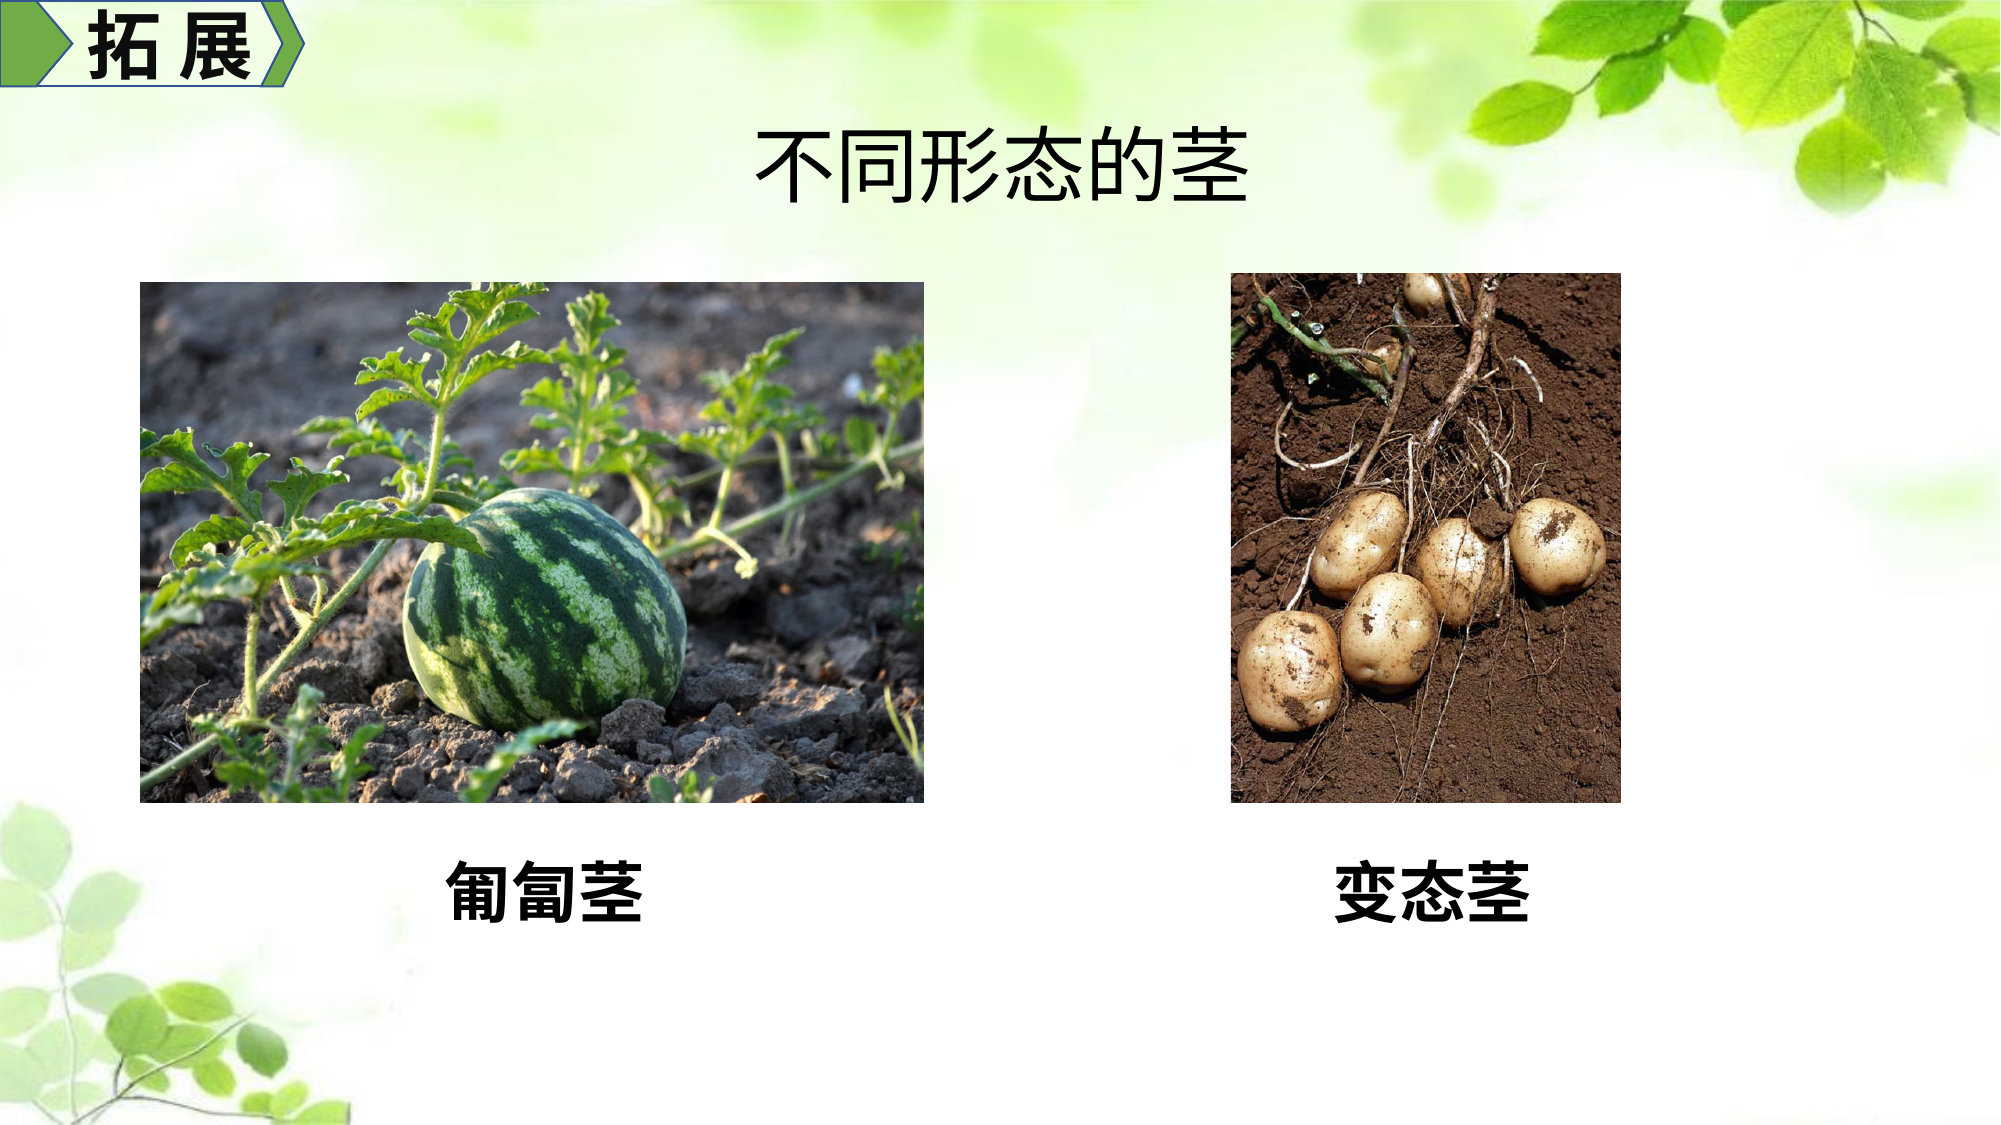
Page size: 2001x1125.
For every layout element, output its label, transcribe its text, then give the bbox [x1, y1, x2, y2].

text_box 变态茎 [1254, 843, 1611, 938]
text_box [0, 0, 304, 87]
picture [0, 0, 2001, 1125]
text_box 匍匐茎 [366, 843, 724, 938]
text_box 不同形态的茎 [87, 105, 1766, 221]
